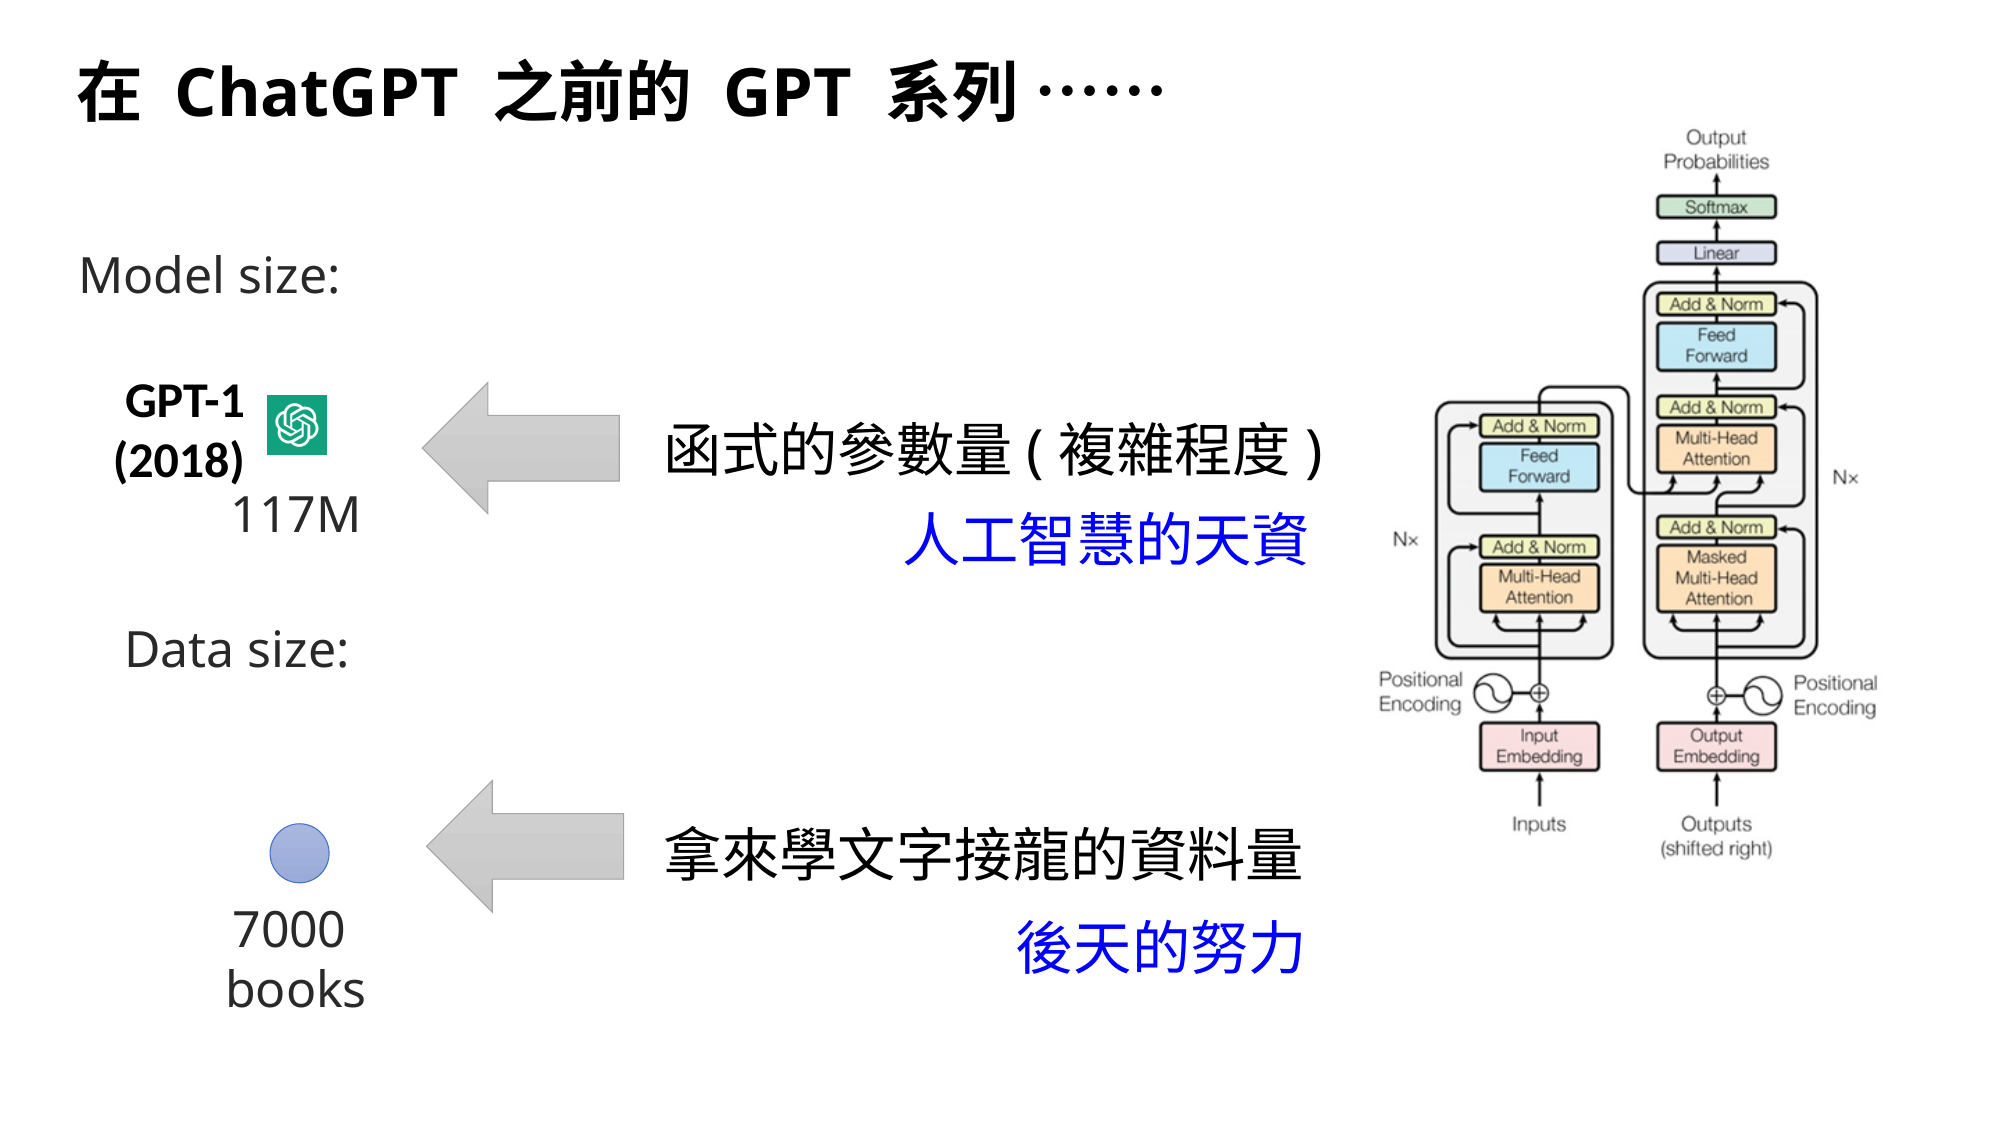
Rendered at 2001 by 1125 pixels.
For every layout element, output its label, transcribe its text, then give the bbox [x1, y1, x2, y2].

text_box [421, 381, 620, 516]
text_box 後天的努力 [806, 903, 1322, 989]
text_box 人工智慧的天資 [809, 496, 1325, 581]
text_box 拿來學文字接龍的資料量 [648, 810, 1546, 896]
text_box [269, 823, 330, 884]
picture [1374, 117, 1891, 868]
text_box 117M [177, 474, 414, 550]
text_box Model size: [53, 235, 356, 311]
text_box 7000 books [204, 889, 388, 1025]
text_box Data size: [109, 610, 412, 686]
text_box 函式的參數量(複雜程度) [648, 405, 1374, 490]
picture [267, 394, 327, 455]
text_box GPT-1 (2018) [62, 359, 260, 495]
text_box [425, 779, 625, 914]
text_box 在 ChatGPT 之前的 GPT 系列 …… [61, 42, 1184, 138]
